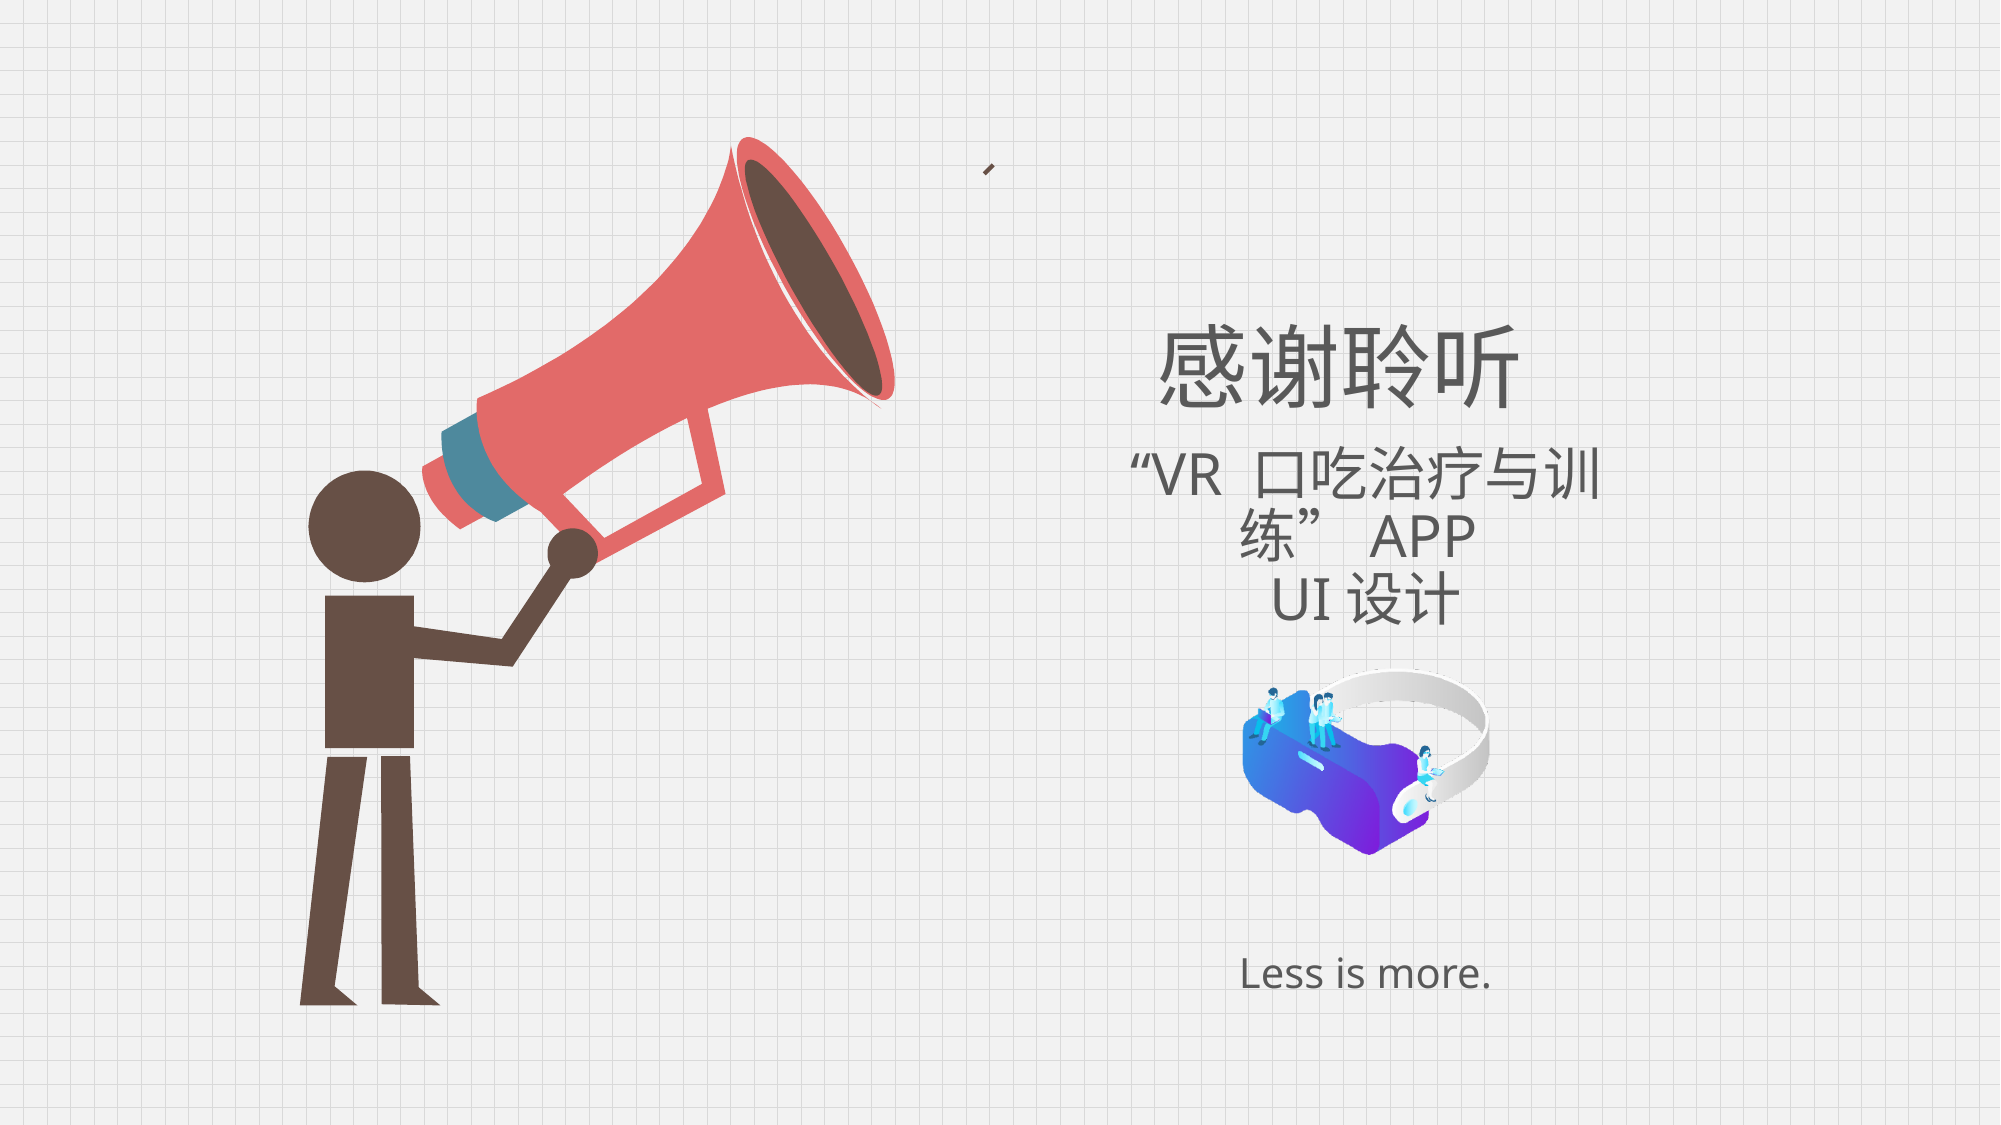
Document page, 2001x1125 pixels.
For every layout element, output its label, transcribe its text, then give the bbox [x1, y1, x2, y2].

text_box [299, 470, 598, 1006]
text_box “VR 口吃治疗与训练”APP UI设计 [1021, 430, 1710, 648]
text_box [422, 137, 895, 566]
title 感谢聆听 [1141, 277, 1694, 430]
picture [1235, 626, 1496, 886]
text_box Less is more. [1085, 926, 1646, 1023]
